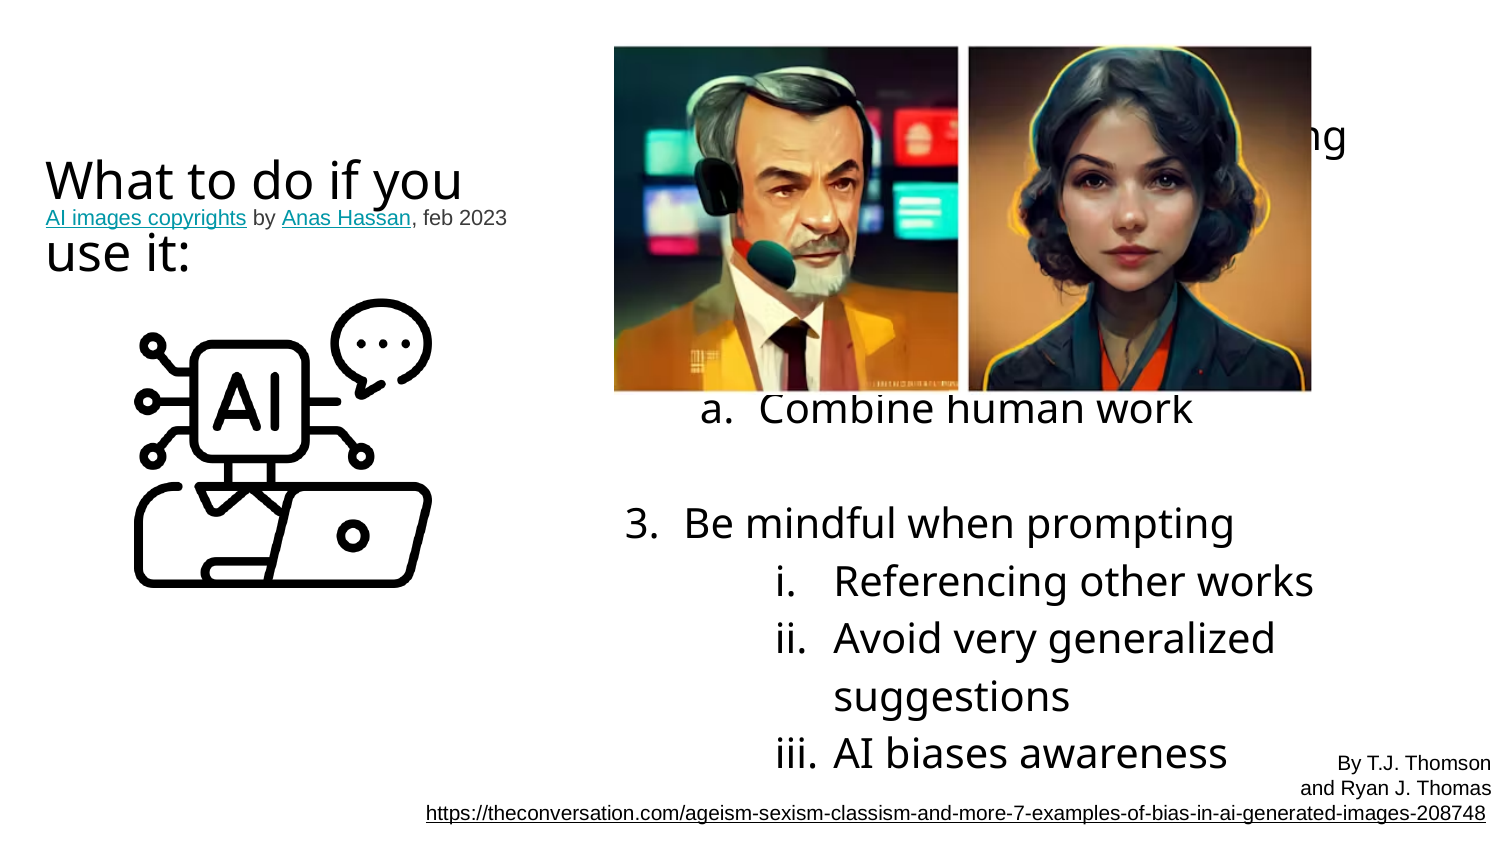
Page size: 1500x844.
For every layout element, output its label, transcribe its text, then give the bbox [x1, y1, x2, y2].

text_box By T.J. Thomson and Ryan J. Thomas https://theconversation.com/ageism-sexism-classism-and-more-7-examples-of-bias-in-ai-generated-images-208748 [0, 734, 1500, 840]
text_box AI images copyrights by Anas Hassan, feb 2023 [30, 190, 536, 243]
picture [134, 294, 432, 592]
subtitle Sufficiently different from existing work Prompting is key Use for ideas and inspirations Combine human work Be mindful when prompting Referencing other works Avoid very generalized suggestions AI biases awareness [593, 86, 1369, 734]
picture [613, 42, 1312, 395]
subtitle What to do if you use it: [30, 122, 536, 190]
